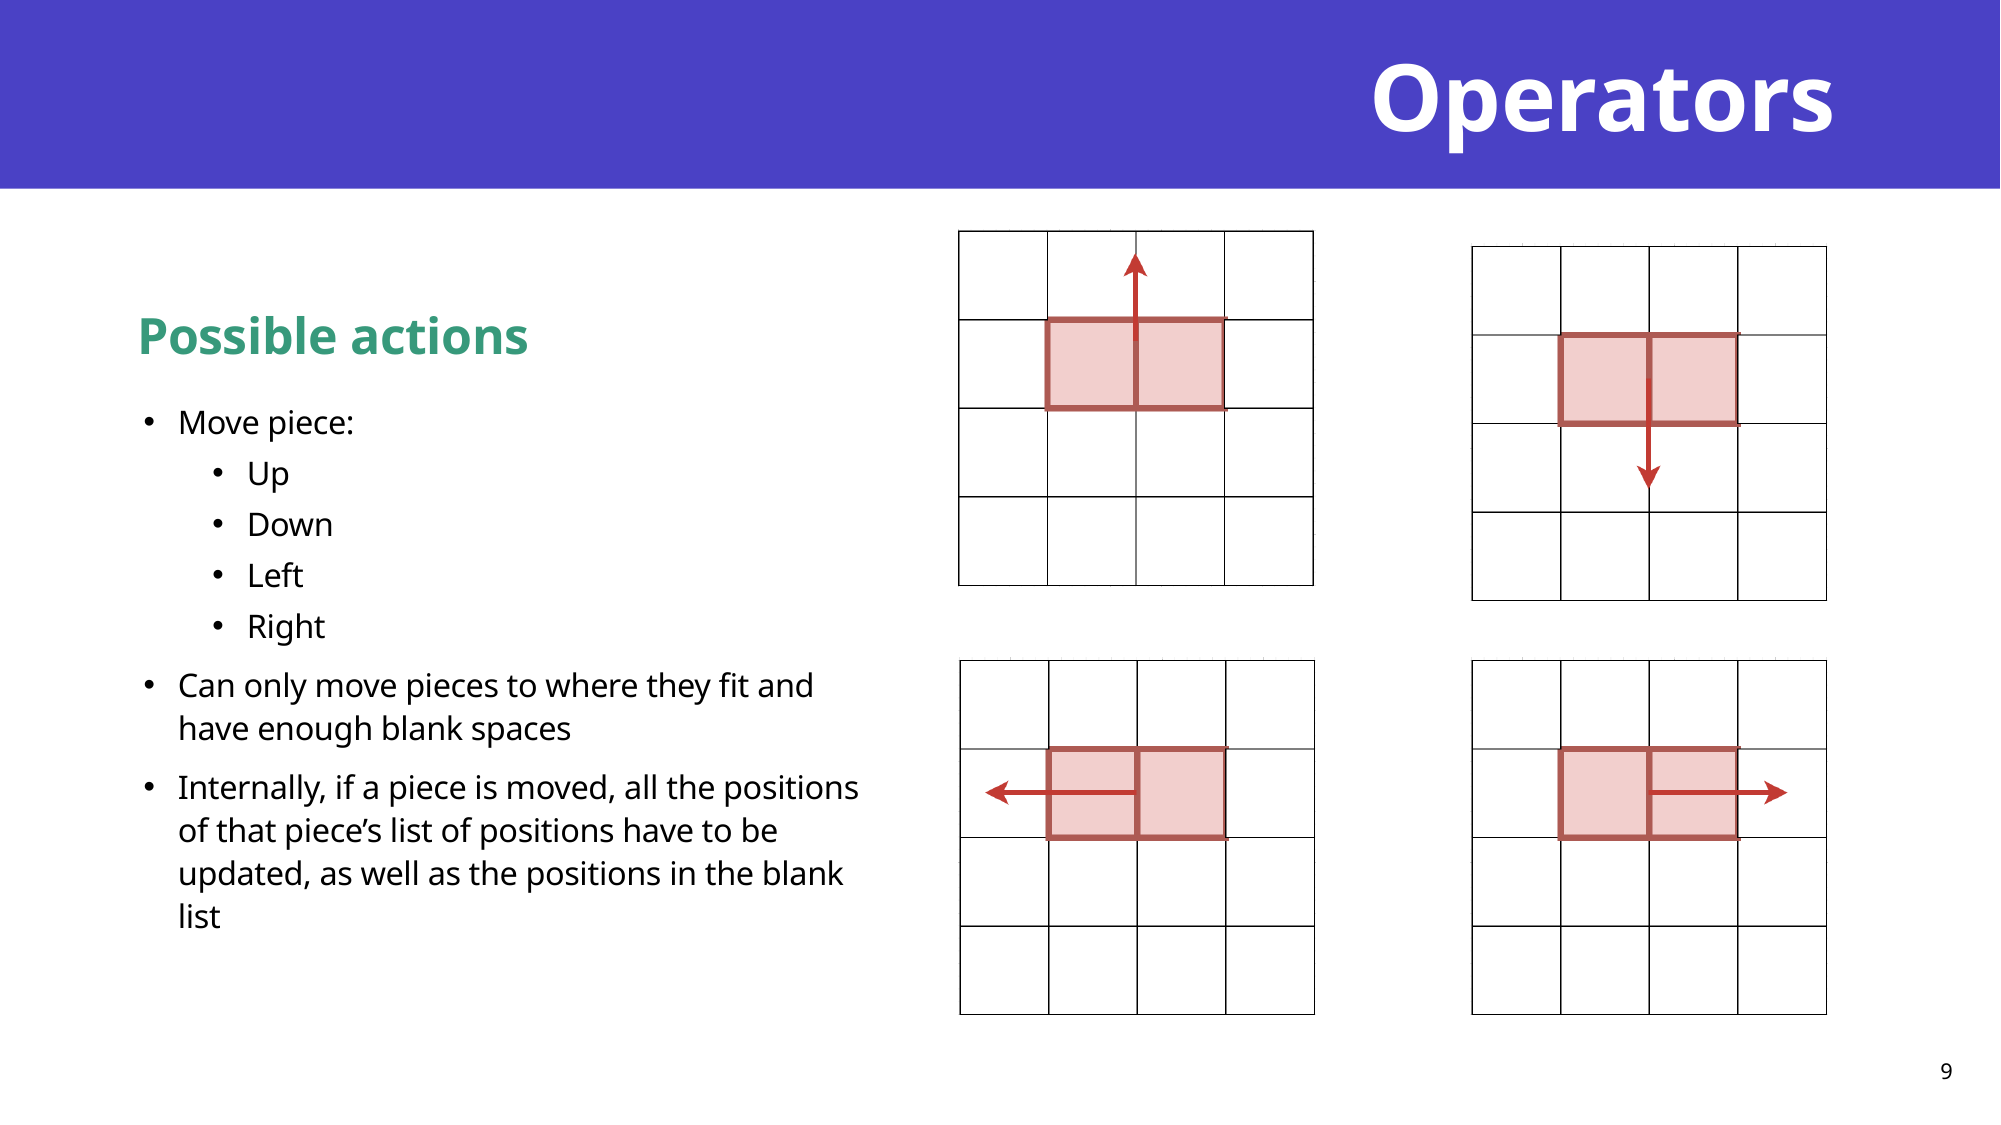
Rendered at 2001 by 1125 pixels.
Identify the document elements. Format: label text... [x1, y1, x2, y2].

picture [958, 657, 1316, 1015]
list Possible actions [122, 291, 903, 390]
title Operators [204, 31, 1852, 159]
list Move piece: Up Down Left Right Can only move pieces to where they fit and have enough blank spaces Internally, if a piece is moved, all the positions of that piece’s list of positions have to be updated, as well as the positions in the blank list [128, 390, 909, 943]
picture [1470, 657, 1828, 1015]
picture [958, 229, 1316, 587]
slide_number 9 [1864, 1042, 1968, 1103]
picture [1470, 243, 1828, 601]
